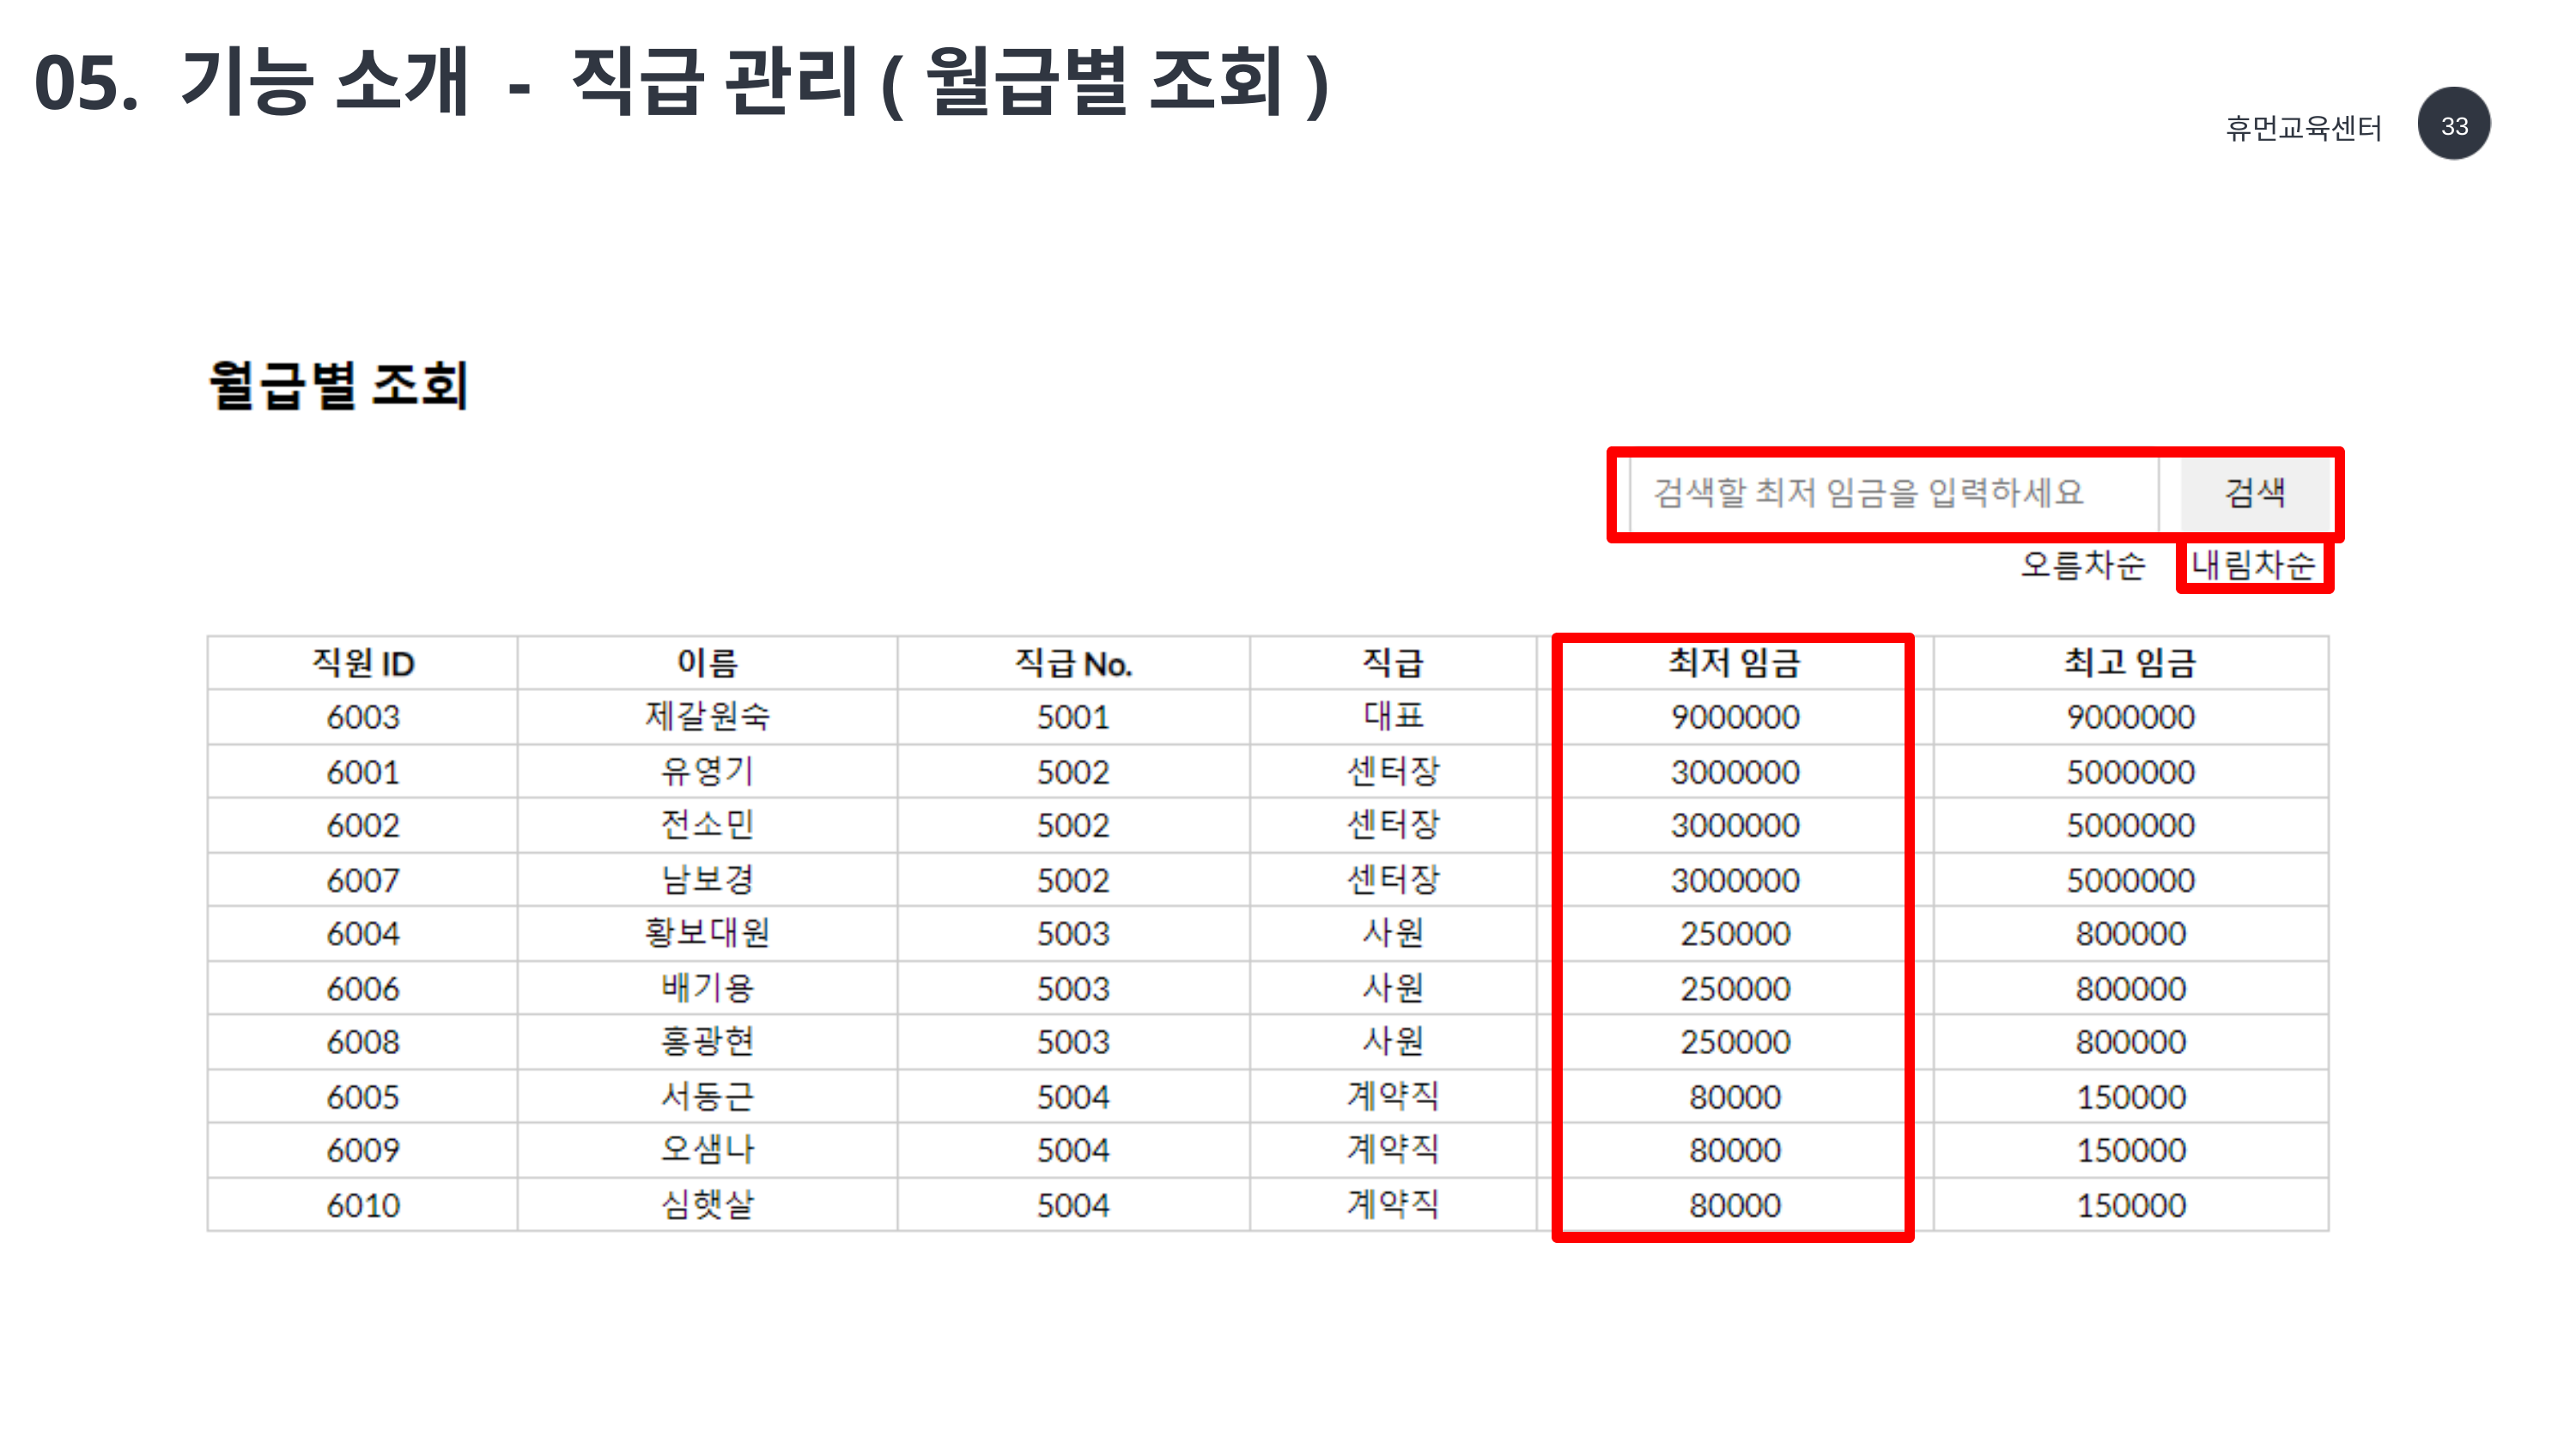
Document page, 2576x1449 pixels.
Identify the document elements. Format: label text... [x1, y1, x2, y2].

picture [160, 315, 2416, 1301]
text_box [2044, 86, 2518, 161]
text_box 05. 기능 소개 - 직급 관리(월급별 조회) [21, 21, 1454, 137]
